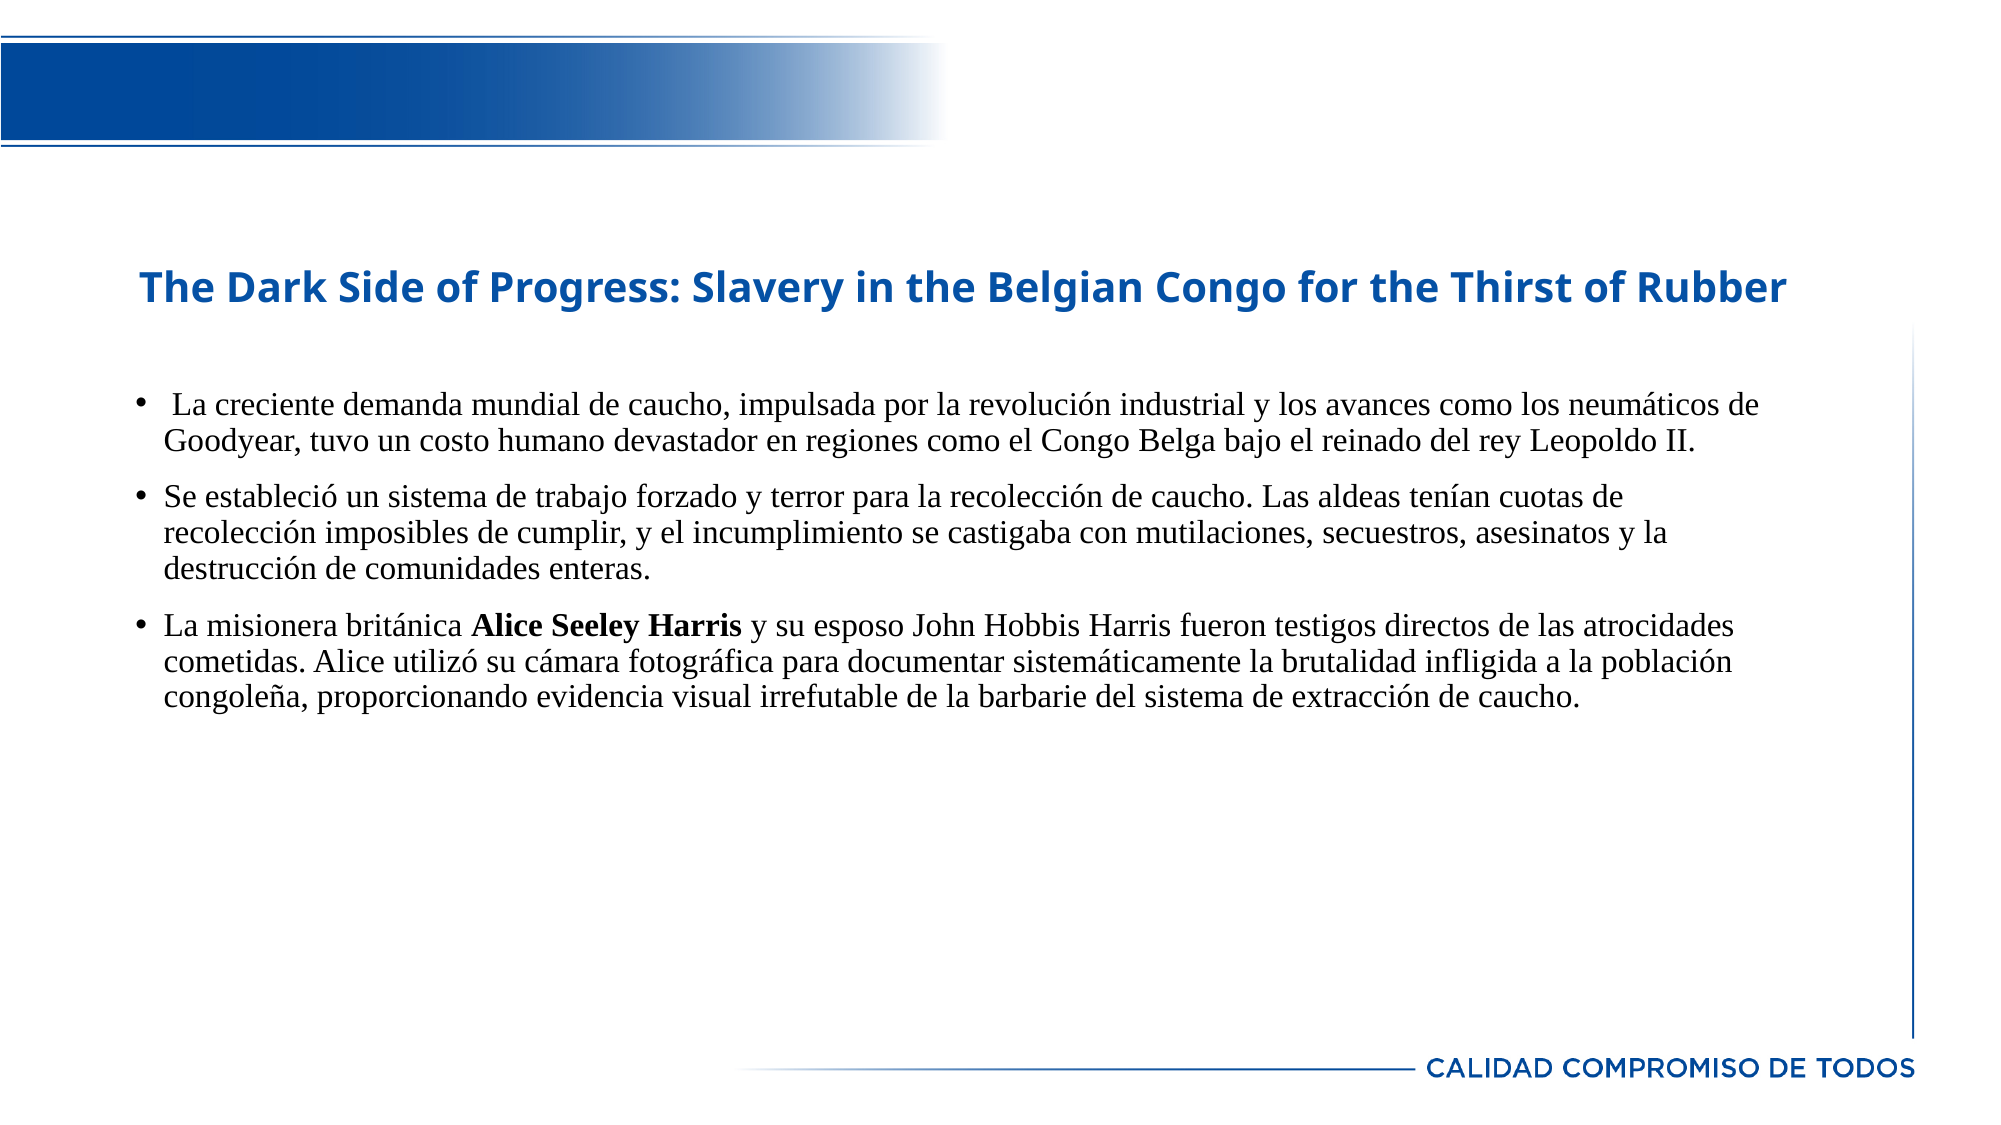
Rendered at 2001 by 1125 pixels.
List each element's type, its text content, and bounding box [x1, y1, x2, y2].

list La creciente demanda mundial de caucho, impulsada por la revolución industrial y los avances como los neumáticos de Goodyear, tuvo un costo humano devastador en regiones como el Congo Belga bajo el reinado del rey Leopoldo II. Se estableció un sistema de trabajo forzado y terror para la recolección de caucho. Las aldeas tenían cuotas de recolección imposibles de cumplir, y el incumplimiento se castigaba con mutilaciones, secuestros, asesinatos y la destrucción de comunidades enteras. La misionera británica Alice Seeley Harris y su esposo John Hobbis Harris fueron testigos directos de las atrocidades cometidas. Alice utilizó su cámara fotográfica para documentar sistemáticamente la brutalidad infligida a la población congoleña, proporcionando evidencia visual irrefutable de la barbarie del sistema de extracción de caucho. [120, 379, 1800, 781]
picture [0, 0, 2001, 1125]
title The Dark Side of Progress: Slavery in the Belgian Congo for the Thirst of Rubber [120, 219, 1807, 359]
